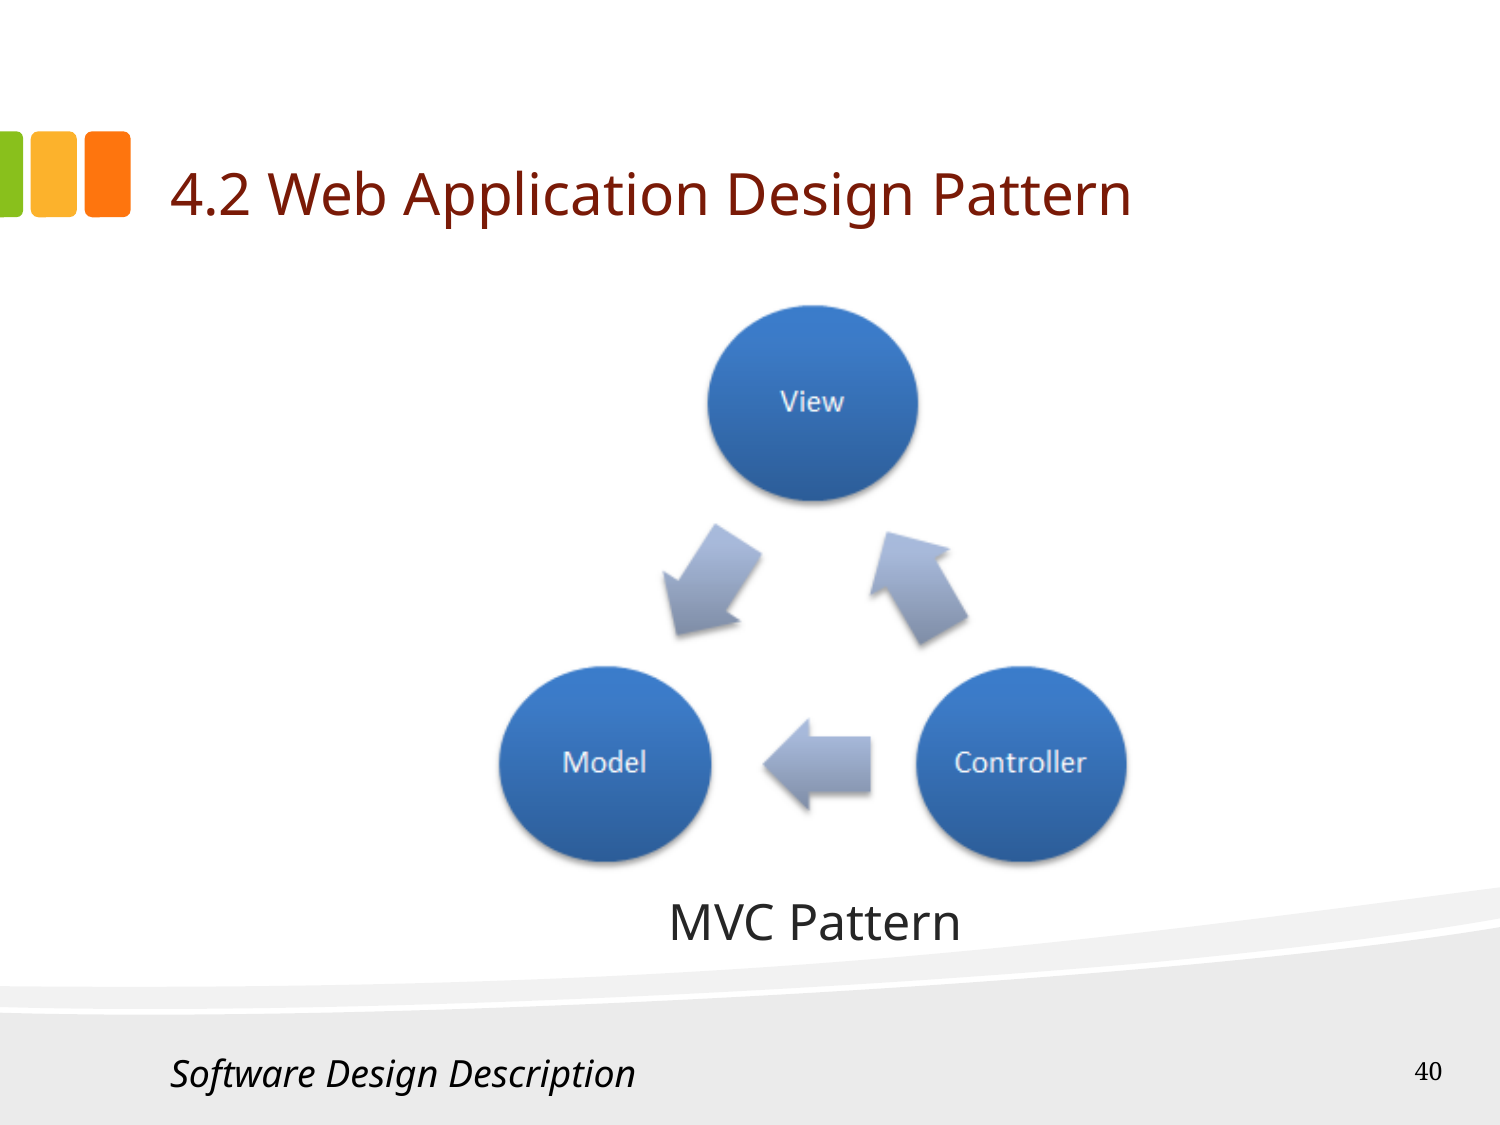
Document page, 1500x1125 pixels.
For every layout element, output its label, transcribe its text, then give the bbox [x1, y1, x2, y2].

title 4.2 Web Application Design Pattern [150, 24, 1500, 238]
text_box MVC Pattern [574, 887, 1500, 975]
slide_number 40 [1362, 1057, 1463, 1088]
footer Software Design Description [150, 1057, 1313, 1088]
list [287, 262, 1313, 904]
